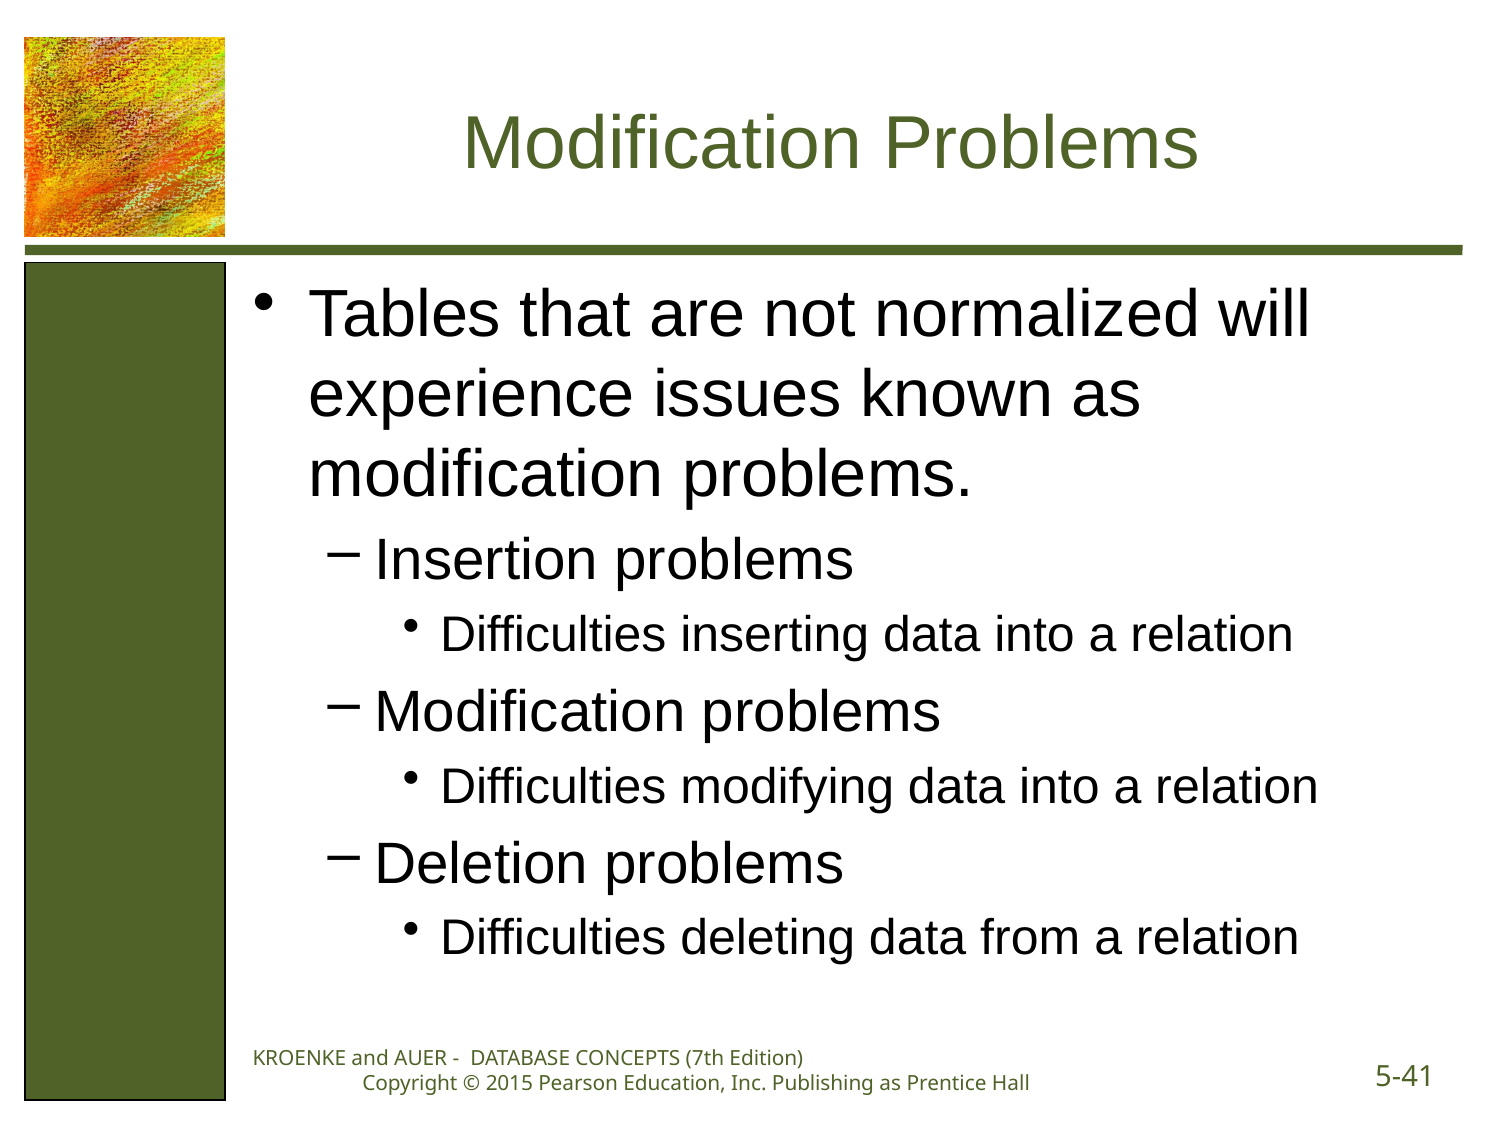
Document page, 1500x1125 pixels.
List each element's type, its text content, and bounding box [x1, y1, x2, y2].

title Modification Problems [237, 44, 1426, 233]
slide_number 5-41 [1287, 1049, 1451, 1103]
footer KROENKE and AUER - DATABASE CONCEPTS (7th Edition) Copyright © 2015 Pearson Education, Inc. Publishing as Prentice Hall [237, 1037, 1088, 1104]
list Tables that are not normalized will experience issues known as modification problems. Insertion problems Difficulties inserting data into a relation Modification problems Difficulties modifying data into a relation Deletion problems Difficulties deleting data from a relation [237, 262, 1426, 1026]
picture [24, 37, 225, 237]
